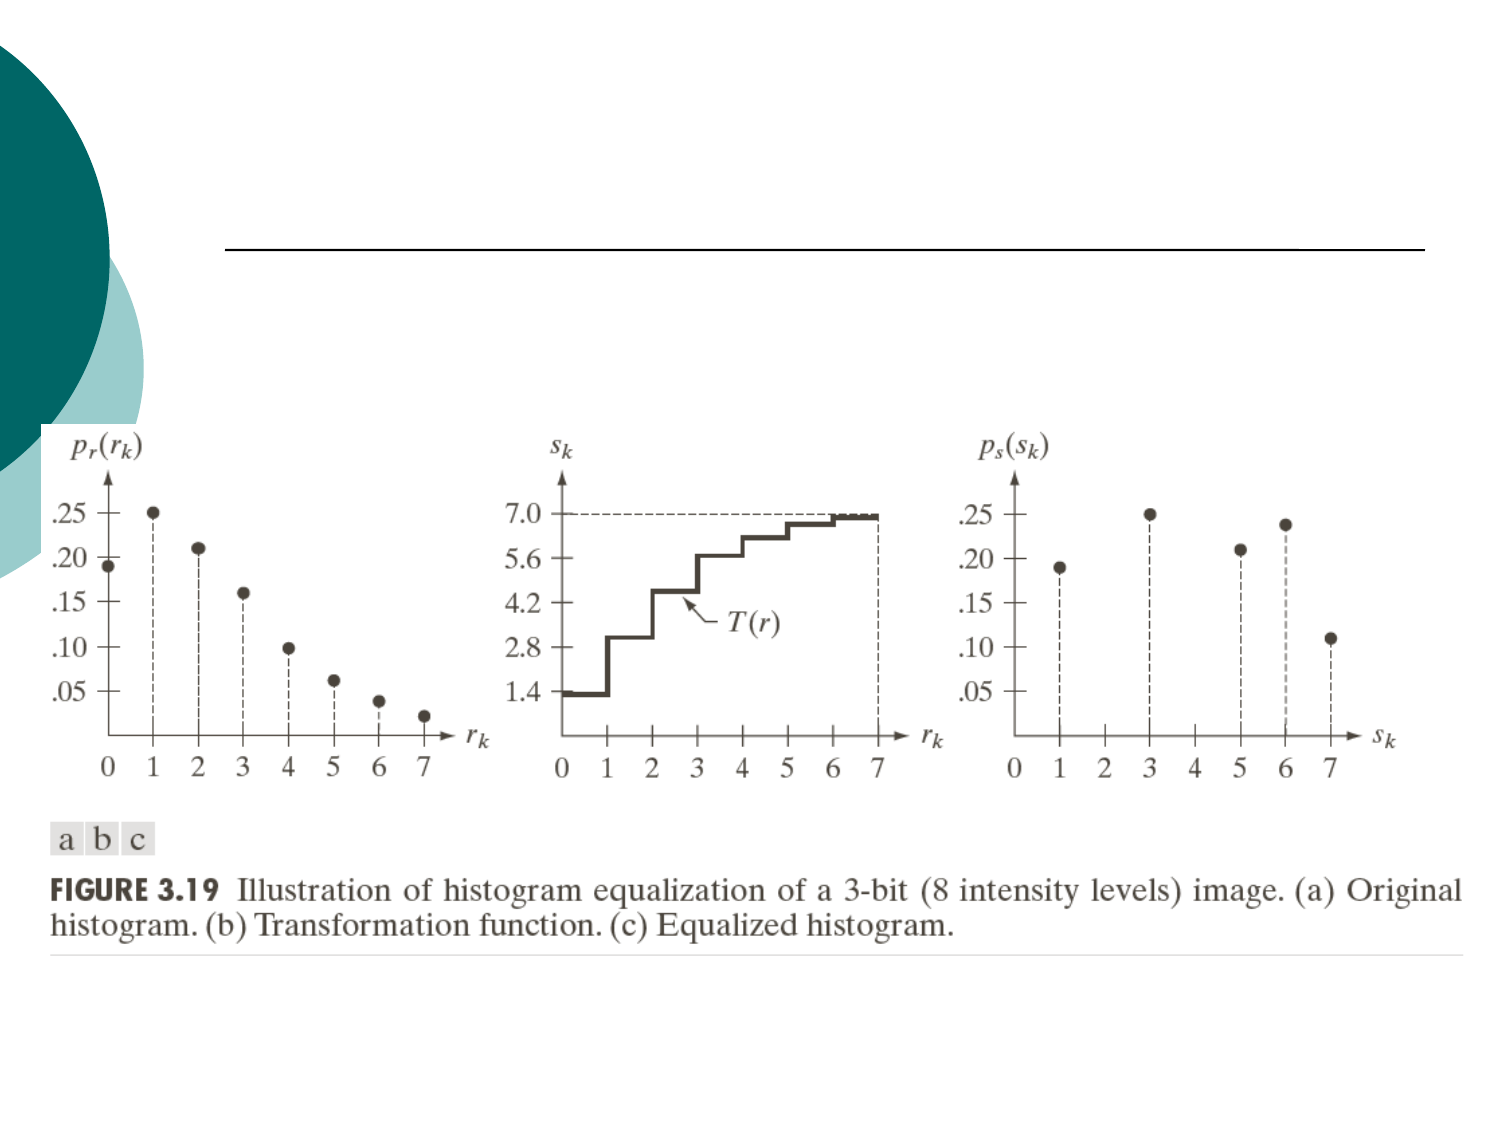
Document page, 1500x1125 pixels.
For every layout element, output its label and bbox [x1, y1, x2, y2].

picture [40, 424, 1465, 959]
